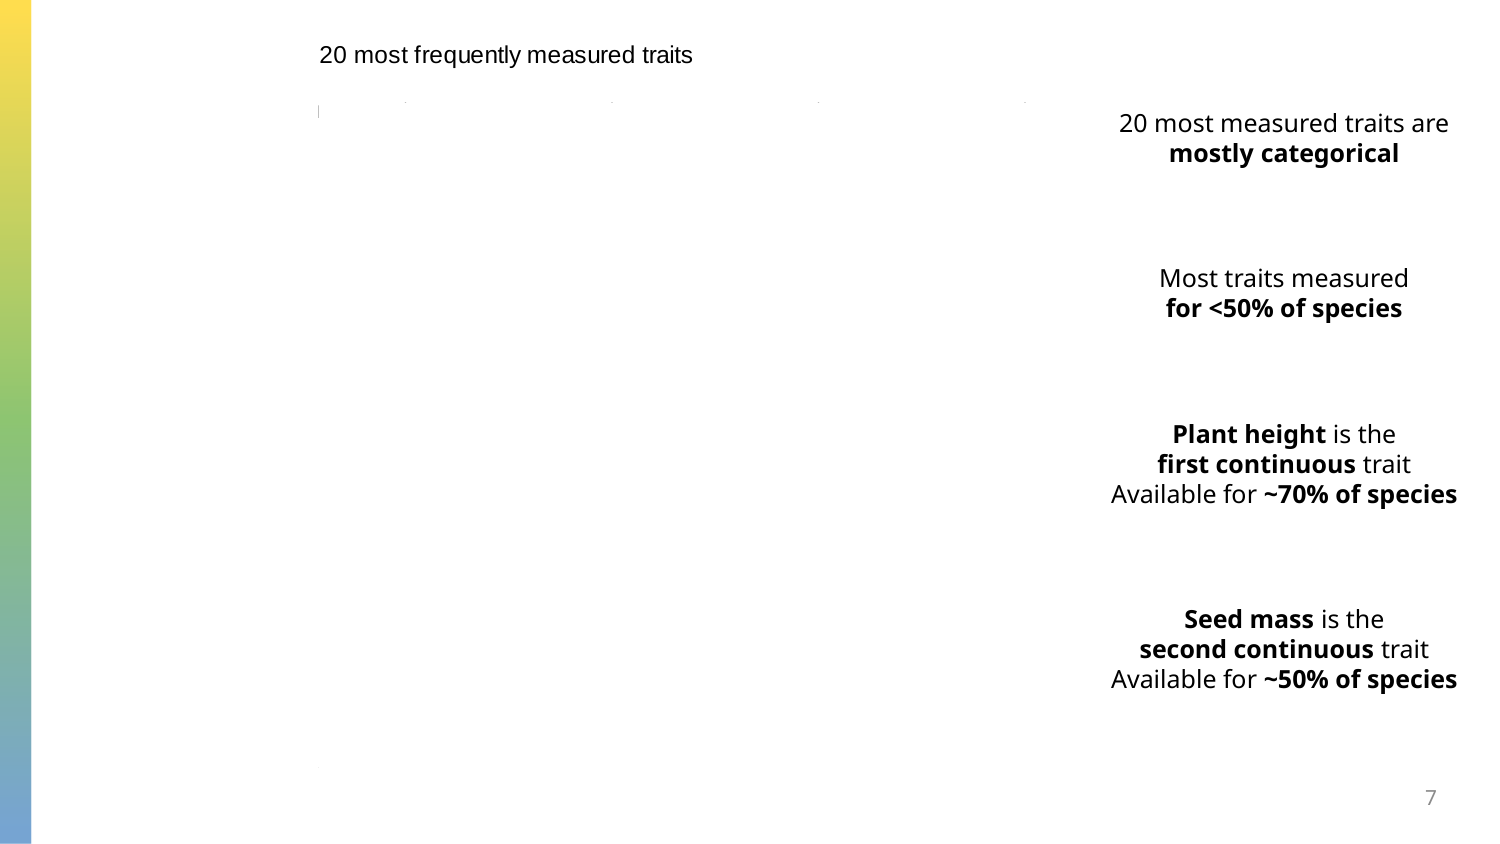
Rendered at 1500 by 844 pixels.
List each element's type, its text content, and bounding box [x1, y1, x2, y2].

text_box Plant height is the first continuous trait Available for ~70% of species [1074, 410, 1500, 518]
text_box <numéro> [1240, 767, 1437, 813]
text_box Most traits measured for <50% of species [1074, 255, 1500, 332]
text_box Seed mass is the second continuous trait Available for ~50% of species [1074, 596, 1500, 703]
text_box 20 most measured traits are mostly categorical [1074, 100, 1500, 177]
picture [0, 0, 1500, 844]
